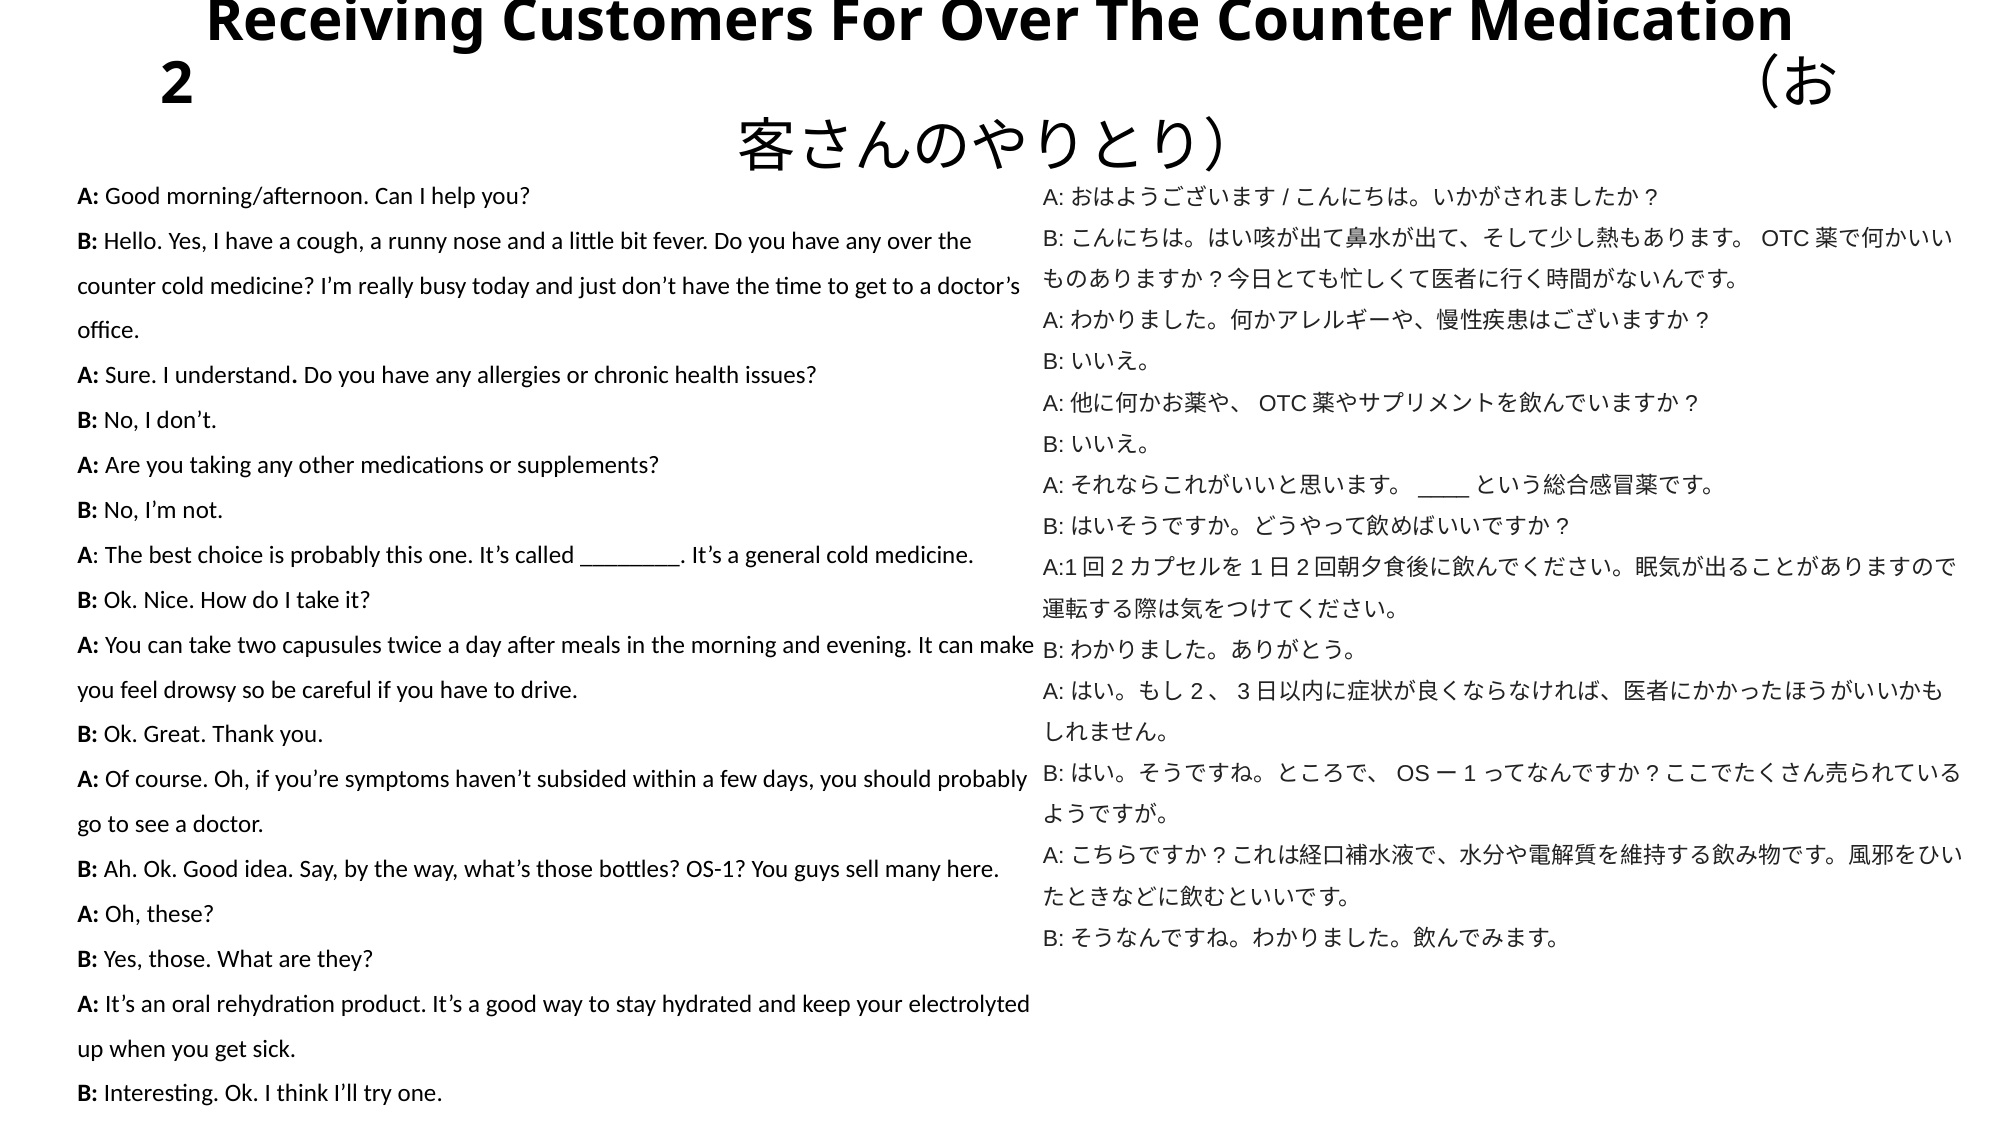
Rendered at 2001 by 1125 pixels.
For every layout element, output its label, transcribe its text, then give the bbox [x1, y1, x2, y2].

text_box A: Good morning/afternoon. Can I help you? B: Hello. Yes, I have a cough, a runny nose and a little bit fever. Do you have any over the counter cold medicine? I’m really busy today and just don’t have the time to get to a doctor’s office. A: Sure. I understand. Do you have any allergies or chronic health issues? B: No, I don’t. A: Are you taking any other medications or supplements? B: No, I’m not. A: The best choice is probably this one. It’s called ________. It’s a general cold medicine. B: Ok. Nice. How do I take it? A: You can take two capusules twice a day after meals in the morning and evening. It can make you feel drowsy so be careful if you have to drive. B: Ok. Great. Thank you. A: Of course. Oh, if you’re symptoms haven’t subsided within a few days, you should probably go to see a doctor. B: Ah. Ok. Good idea. Say, by the way, what’s those bottles? OS-1? You guys sell many here. A: Oh, these? B: Yes, those. What are they? A: It’s an oral rehydration product. It’s a good way to stay hydrated and keep your electrolyted up when you get sick. B: Interesting. Ok. I think I’ll try one. [62, 157, 1063, 1125]
text_box A:おはようございます/こんにちは。いかがされましたか? B:こんにちは。はい咳が出て鼻水が出て、そして少し熱もあります。OTC薬で何かいいものありますか?今日とても忙しくて医者に行く時間がないんです。 A:わかりました。何かアレルギーや、慢性疾患はございますか? B:いいえ。 A:他に何かお薬や、OTC薬やサプリメントを飲んでいますか? B:いいえ。 A:それならこれがいいと思います。____という総合感冒薬です。 B:はいそうですか。どうやって飲めばいいですか? A:1回2カプセルを1日2回朝夕食後に飲んでください。眠気が出ることがありますので運転する際は気をつけてください。 B:わかりました。ありがとう。 A:はい。もし2、3日以内に症状が良くならなければ、医者にかかったほうがいいかもしれません。 B:はい。そうですね。ところで、OSー1ってなんですか?ここでたくさん売られているようですが。 A:こちらですか?これは経口補水液で、水分や電解質を維持する飲み物です。風邪をひいたときなどに飲むといいです。 B:そうなんですね。わかりました。飲んでみます。 [1028, 161, 1982, 1000]
title Receiving Customers For Over The Counter Medication 2 （お客さんのやりとり） [137, 0, 1863, 161]
